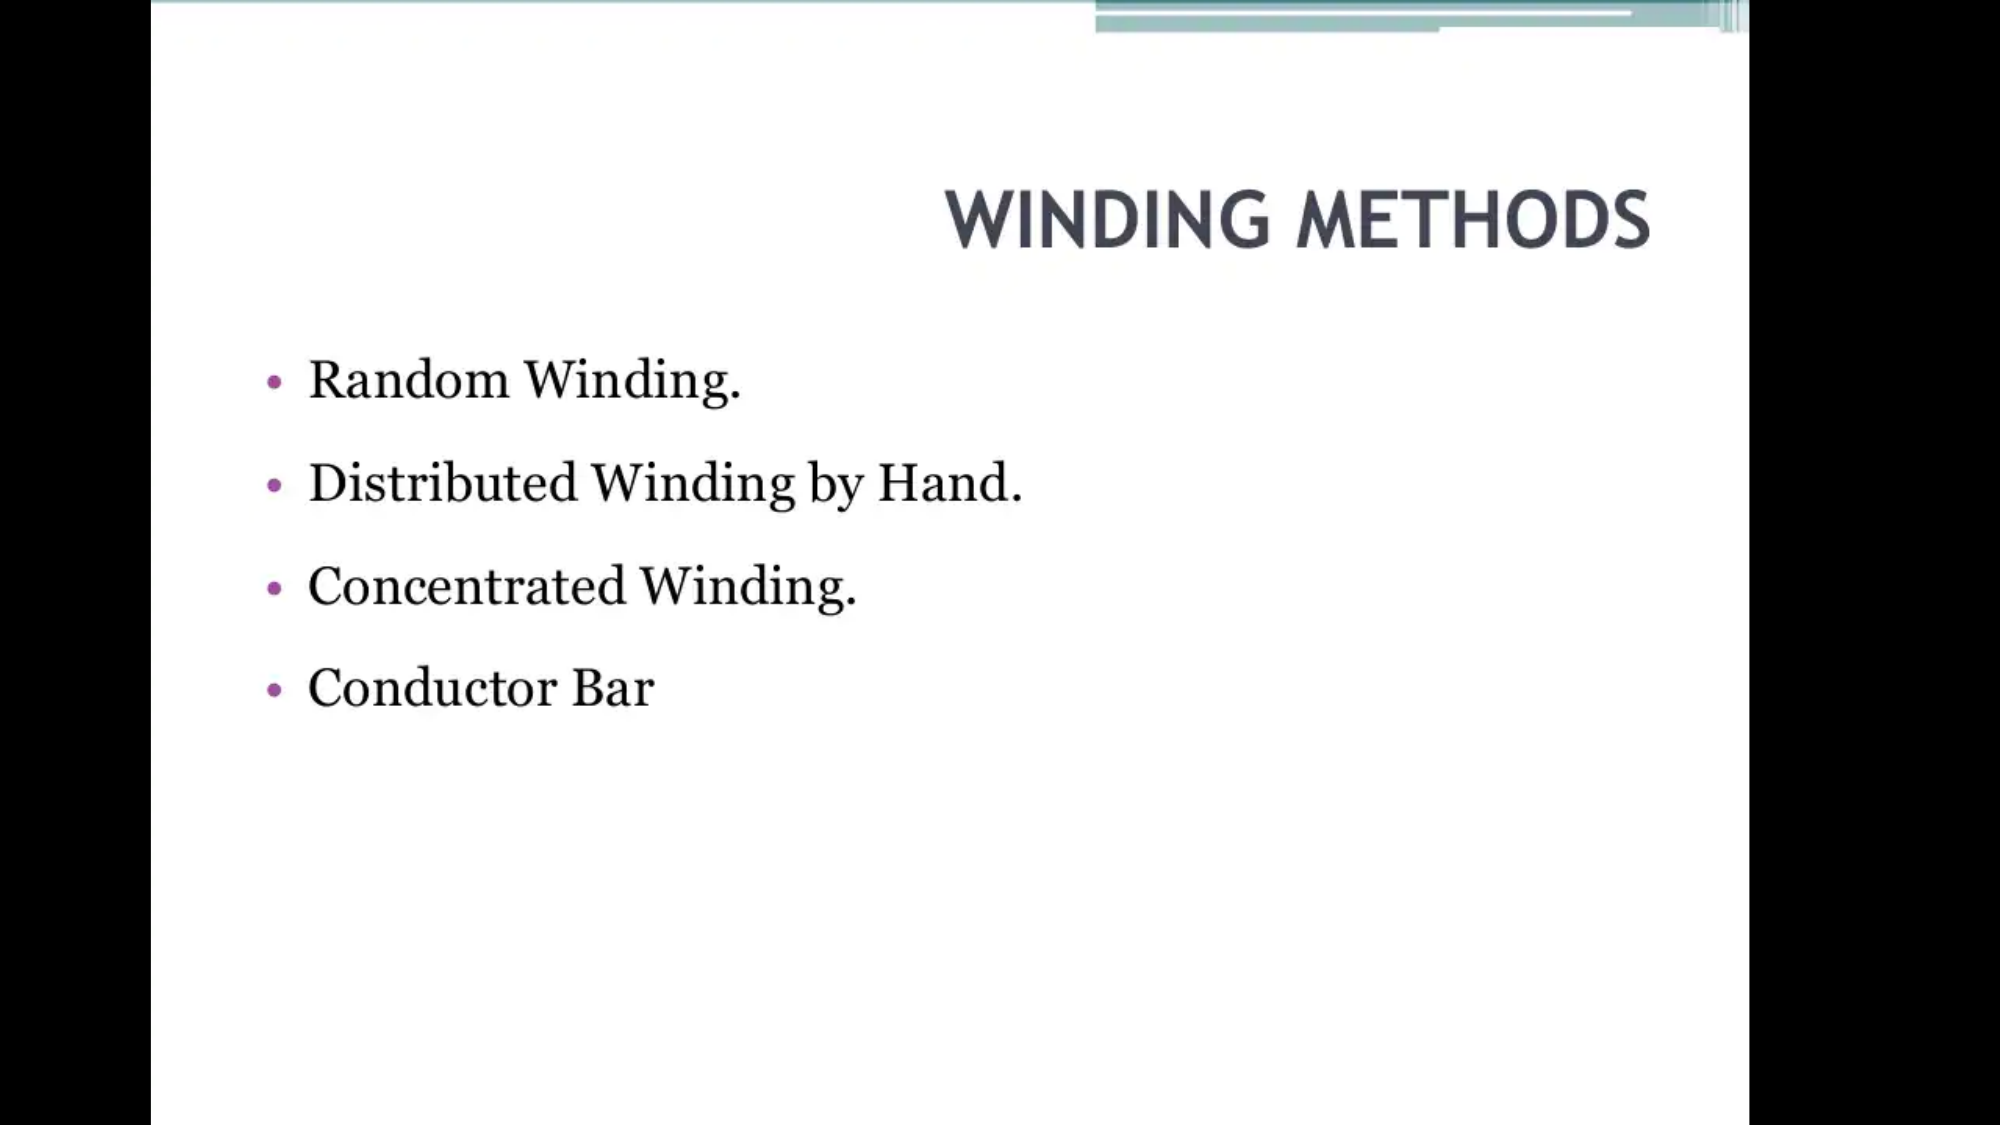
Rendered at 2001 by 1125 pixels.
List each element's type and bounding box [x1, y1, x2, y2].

picture [150, 0, 1751, 1125]
